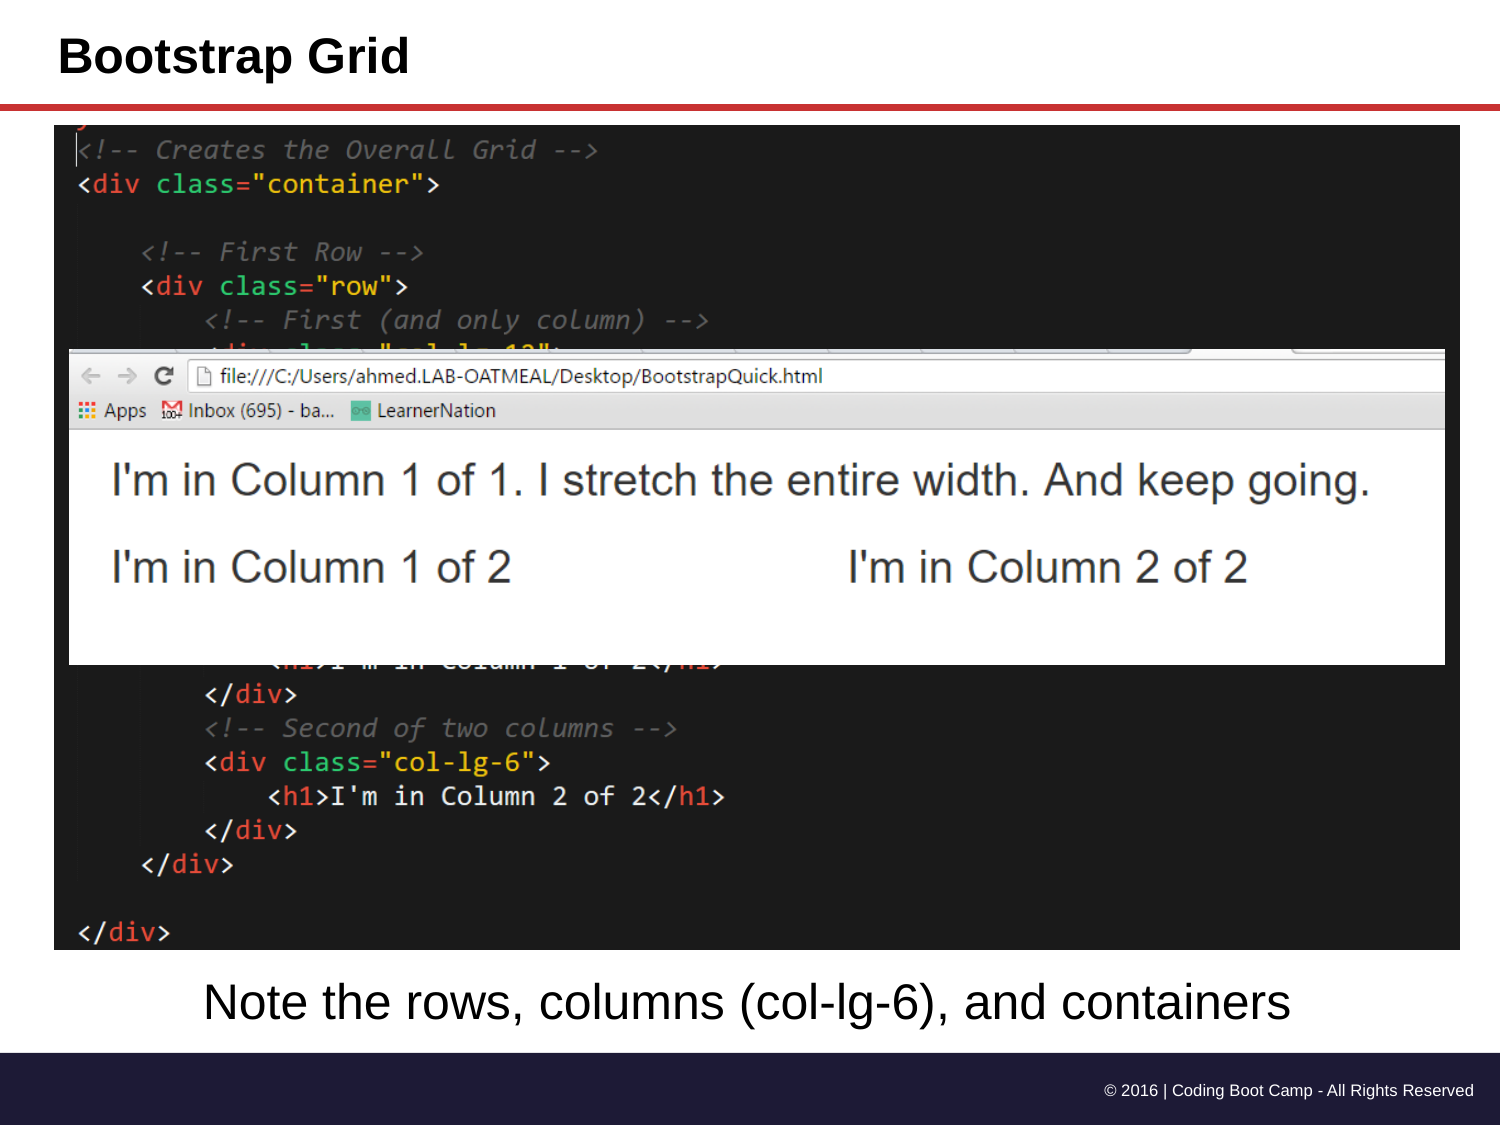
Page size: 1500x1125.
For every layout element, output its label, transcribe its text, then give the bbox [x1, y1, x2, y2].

text_box Bootstrap Grid [49, 16, 888, 91]
picture [54, 124, 1461, 951]
text_box Note the rows, columns (col-lg-6), and containers [72, 961, 1423, 1037]
